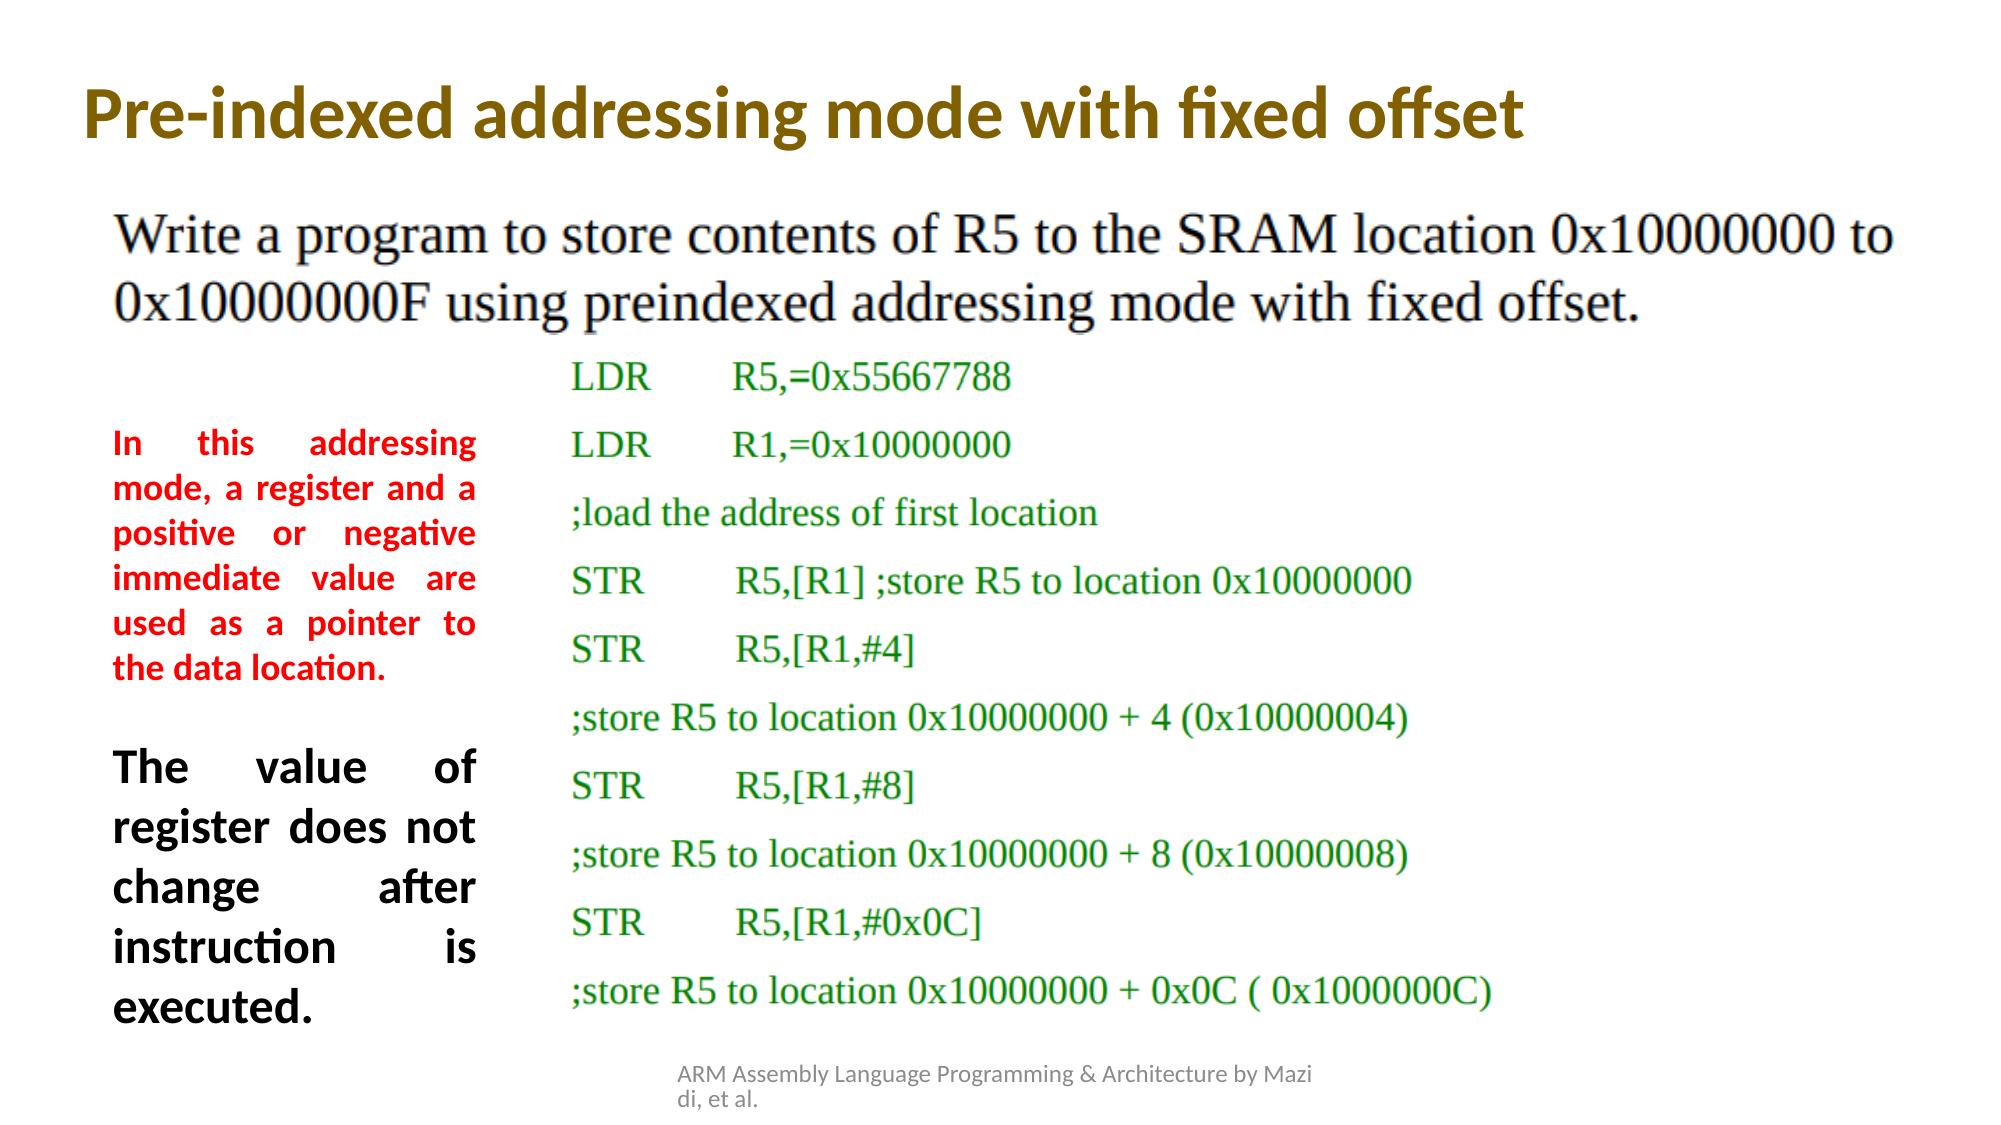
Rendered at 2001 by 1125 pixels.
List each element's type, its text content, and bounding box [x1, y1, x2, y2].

text_box Pre-indexed addressing mode with fixed offset [68, 56, 1613, 162]
picture [97, 195, 1903, 335]
picture [551, 347, 1498, 1030]
text_box In this addressing mode, a register and a positive or negative immediate value are used as a pointer to the data location. The value of register does not change after instruction is executed. [97, 410, 492, 1041]
footer ARM Assembly Language Programming & Architecture by Mazidi, et al. [662, 1042, 1338, 1103]
